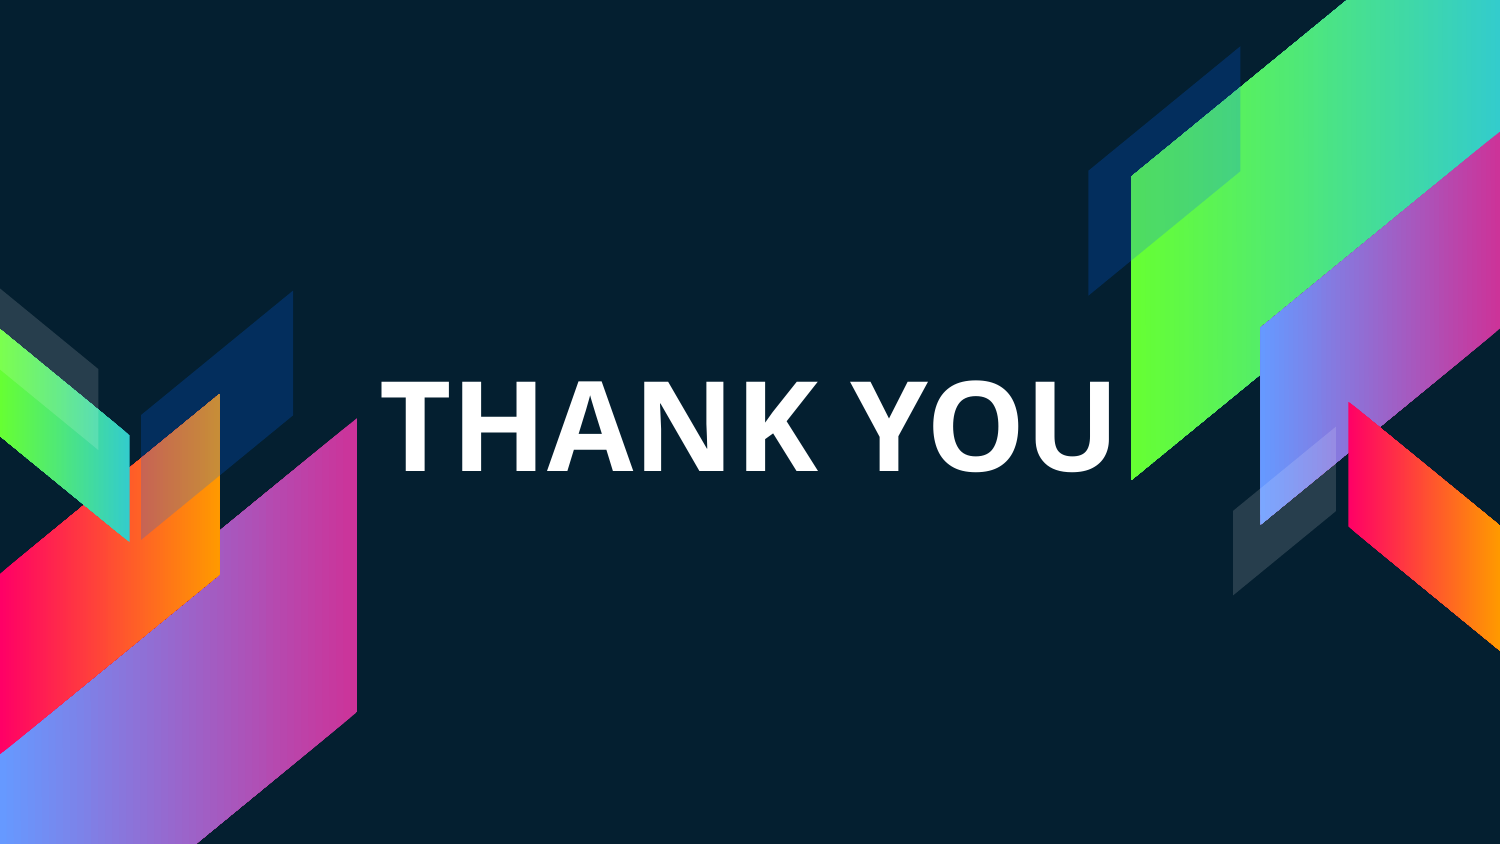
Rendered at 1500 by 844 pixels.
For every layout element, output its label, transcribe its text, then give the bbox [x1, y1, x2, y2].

title THANK YOU [350, 285, 1150, 559]
